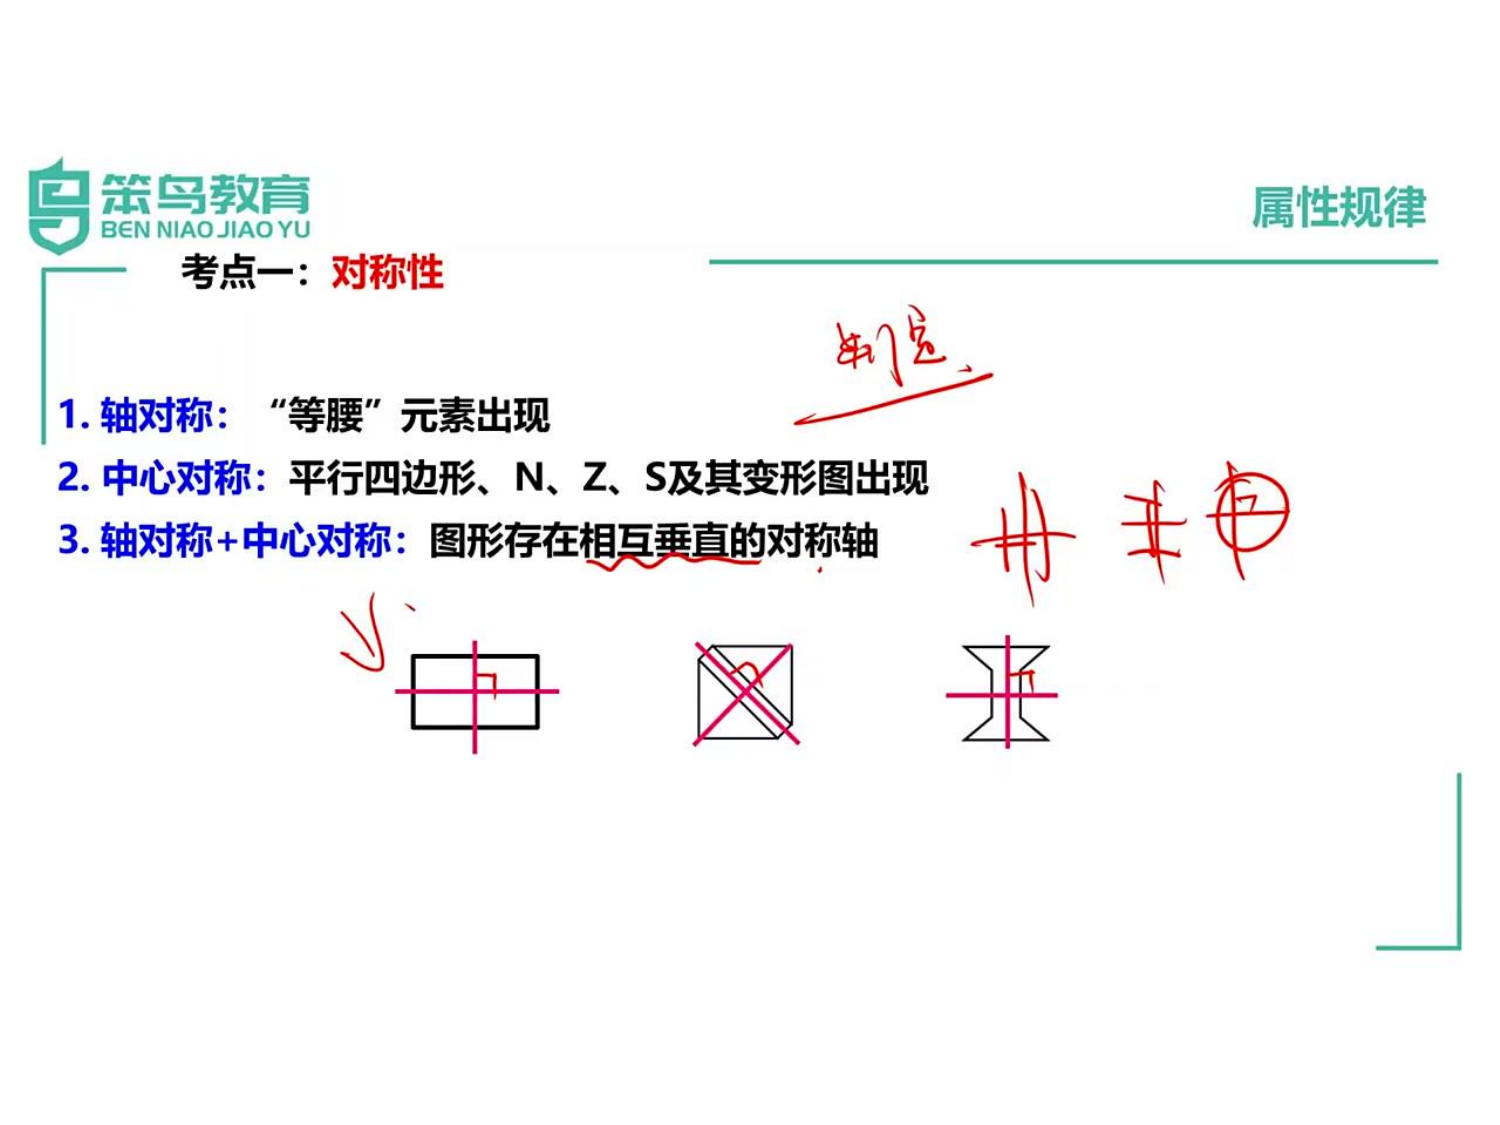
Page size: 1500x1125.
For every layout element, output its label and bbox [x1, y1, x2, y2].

picture [0, 140, 1500, 985]
